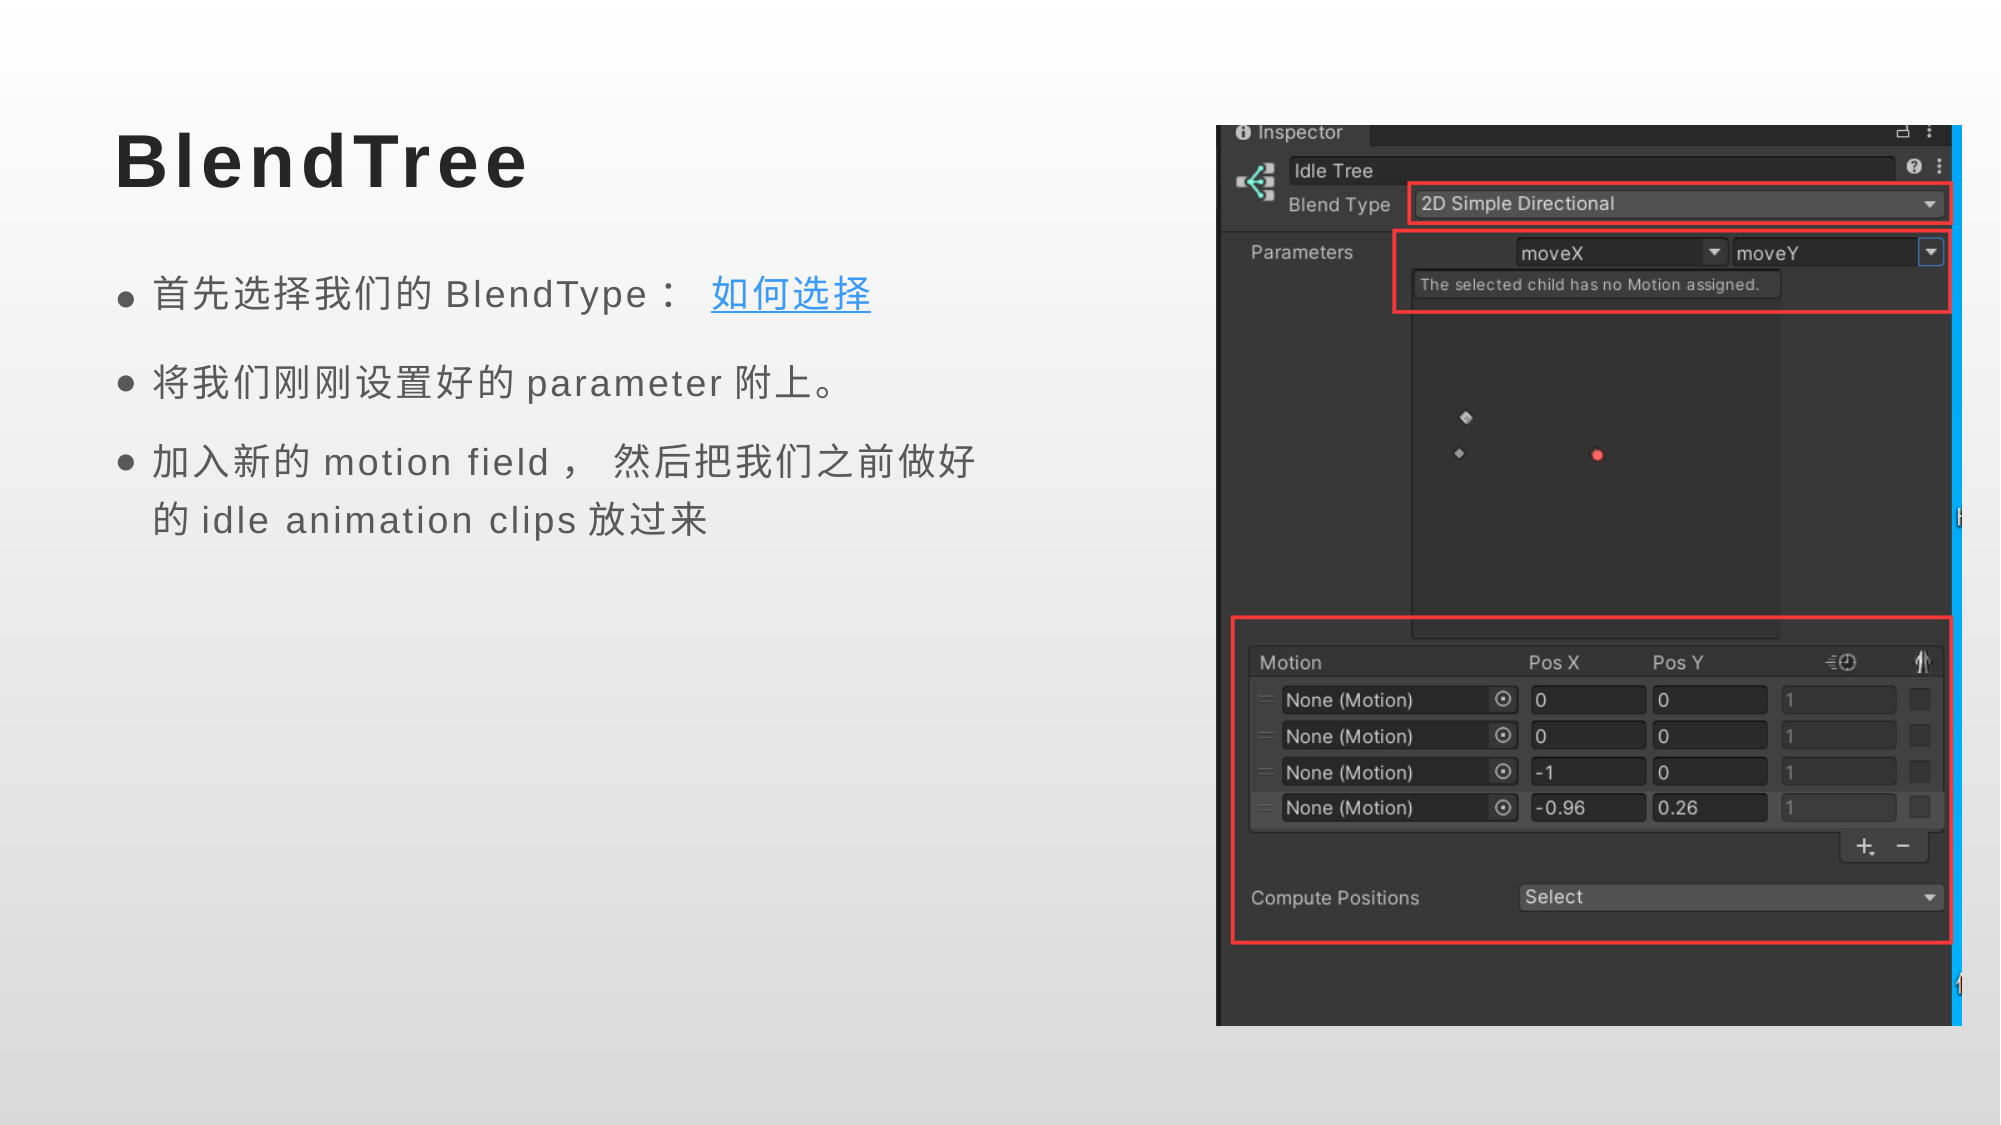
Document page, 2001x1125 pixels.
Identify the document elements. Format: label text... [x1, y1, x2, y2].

picture [1956, 973, 1962, 993]
list 首先选择我们的BlendType： 如何选择 将我们刚刚设置好的parameter附上。 加入新的motion field， 然后把我们之前做好的idle animation clips放过来 [99, 246, 1013, 1026]
title BlendTree [99, 99, 1900, 216]
picture [1216, 125, 1953, 1026]
